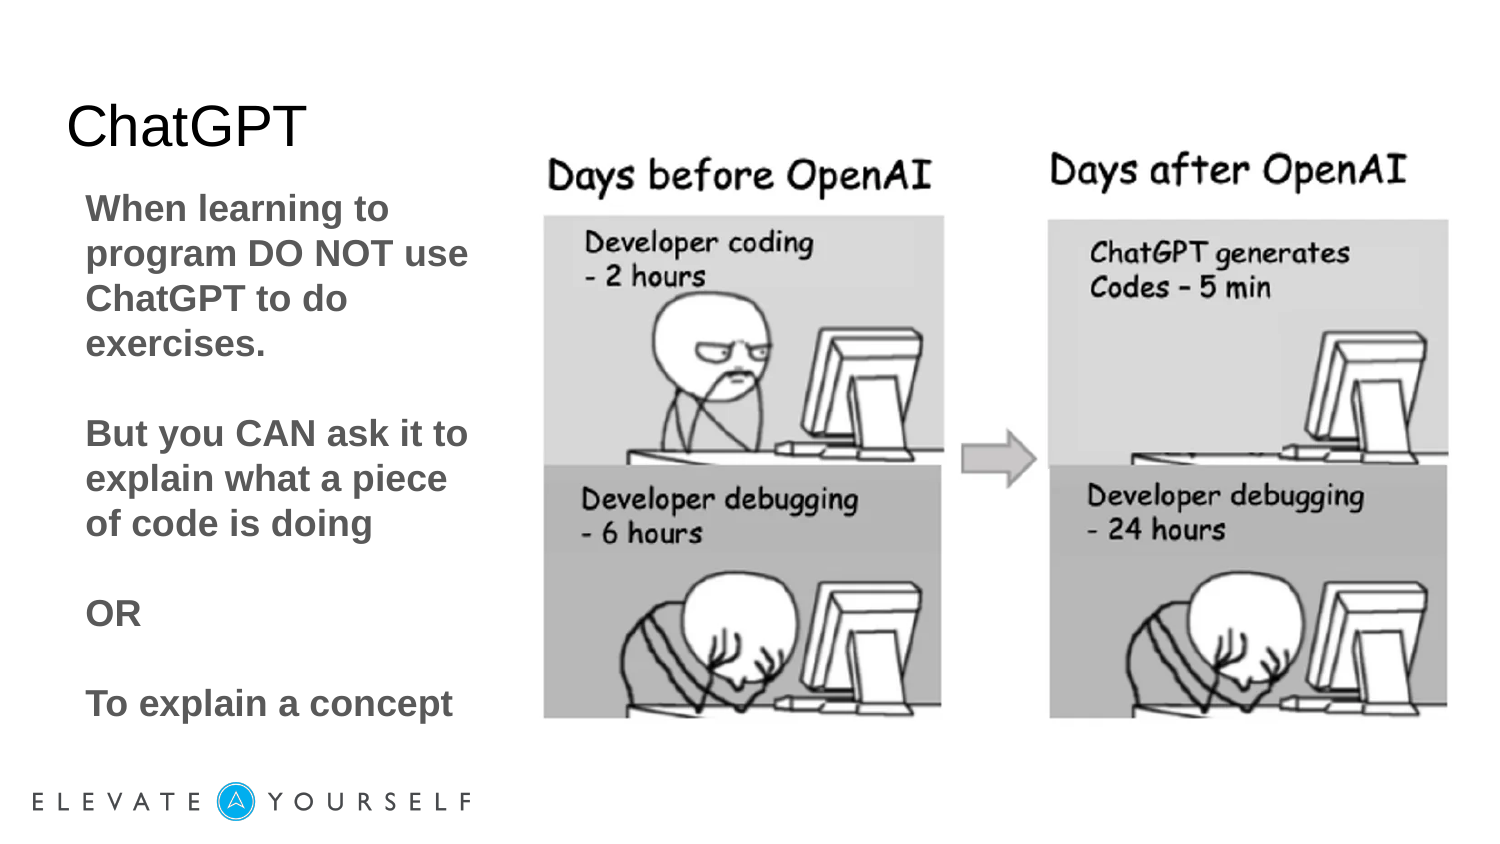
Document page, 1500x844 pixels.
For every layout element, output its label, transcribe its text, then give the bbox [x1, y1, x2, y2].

picture [33, 781, 470, 821]
picture [507, 130, 1489, 754]
text_box When learning to program DO NOT use ChatGPT to do exercises. But you CAN ask it to explain what a piece of code is doing OR To explain a concept [70, 169, 495, 675]
title ChatGPT [51, 72, 1449, 167]
